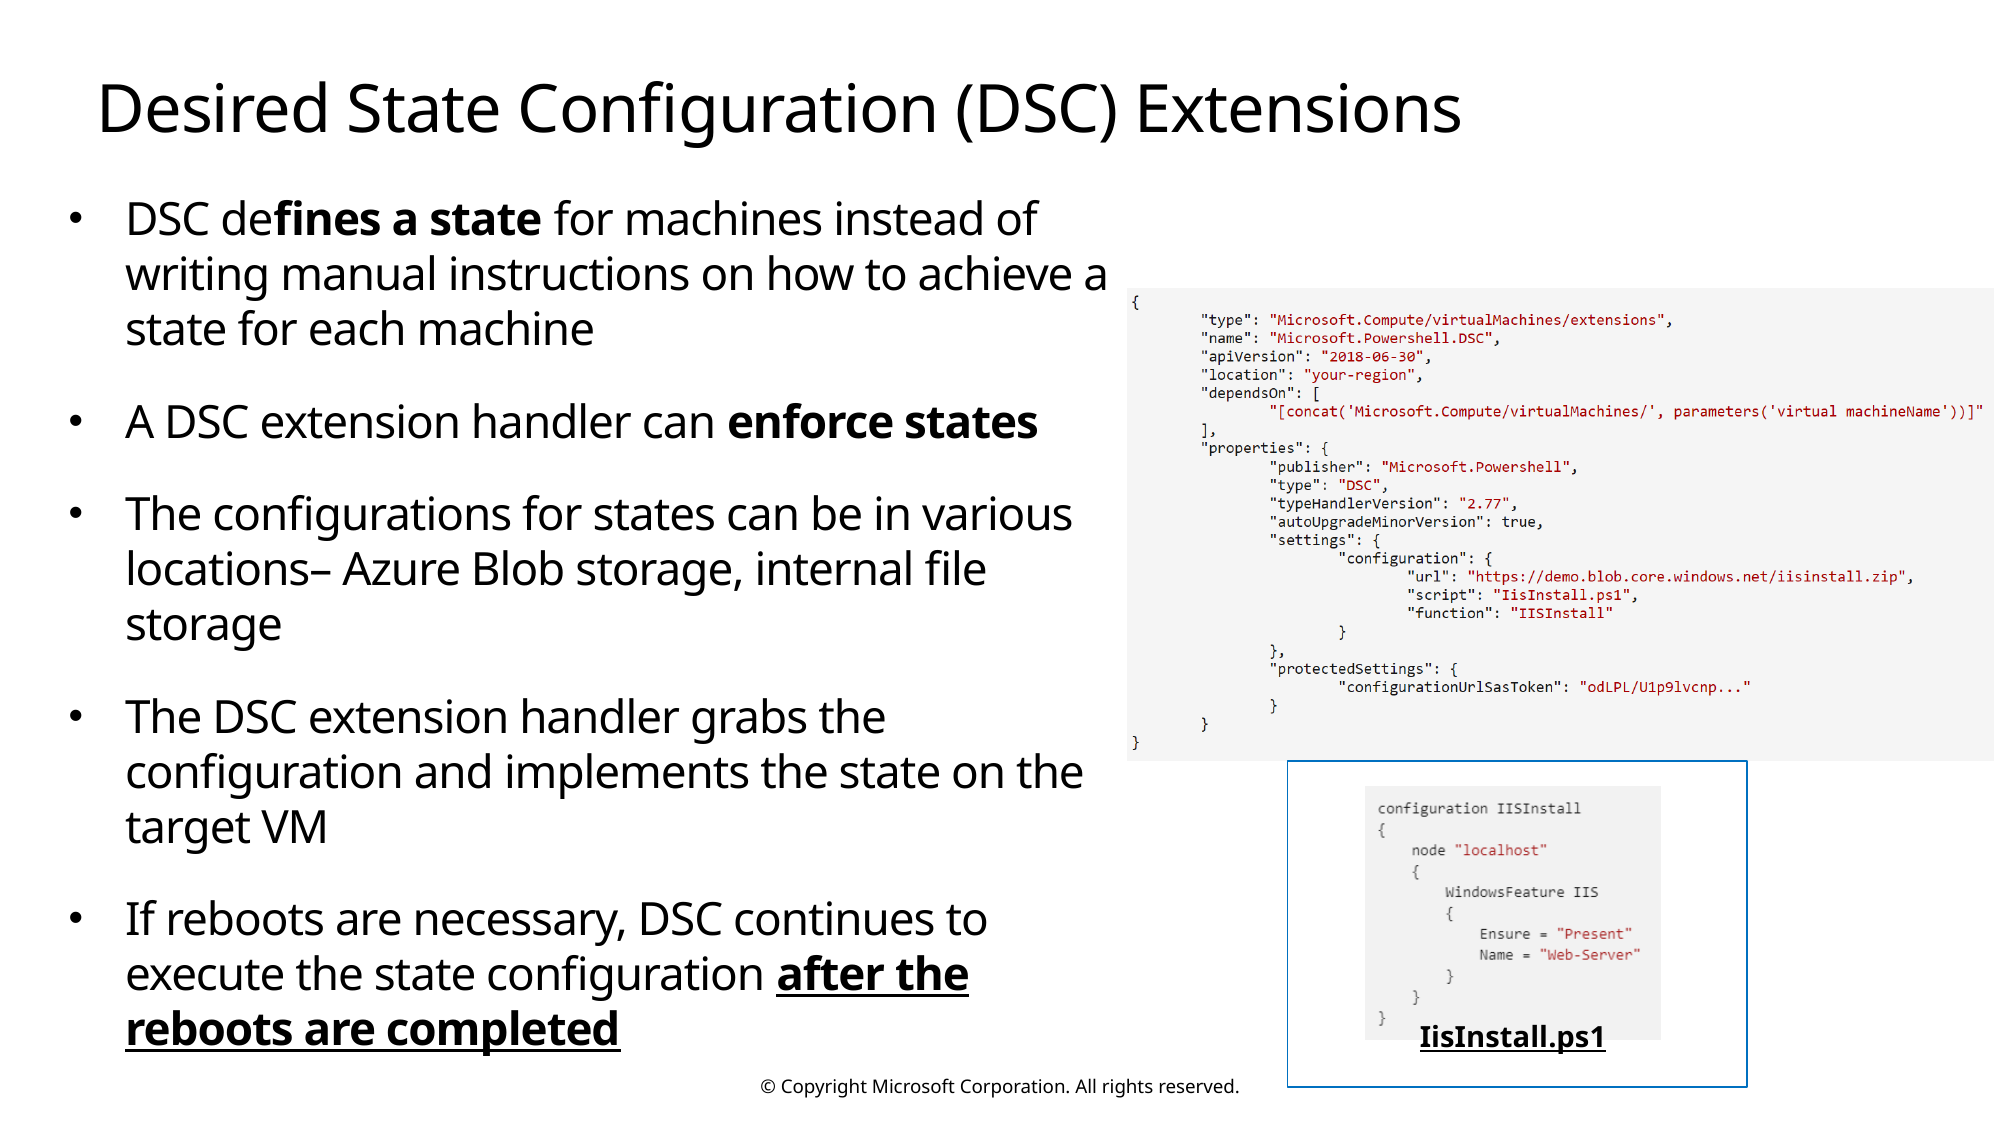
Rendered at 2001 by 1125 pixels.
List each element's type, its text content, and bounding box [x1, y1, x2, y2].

list DSC defines a state for machines instead of writing manual instructions on how to achieve a state for each machine A DSC extension handler can enforce states The configurations for states can be in various locations– Azure Blob storage, internal file storage The DSC extension handler grabs the configuration and implements the state on the target VM If reboots are necessary, DSC continues to execute the state configuration after the reboots are completed [68, 190, 1128, 1072]
picture [1126, 288, 1994, 761]
title Desired State Configuration (DSC) Extensions [96, 75, 1904, 166]
text_box [1287, 761, 1748, 1088]
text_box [1365, 785, 1661, 1088]
